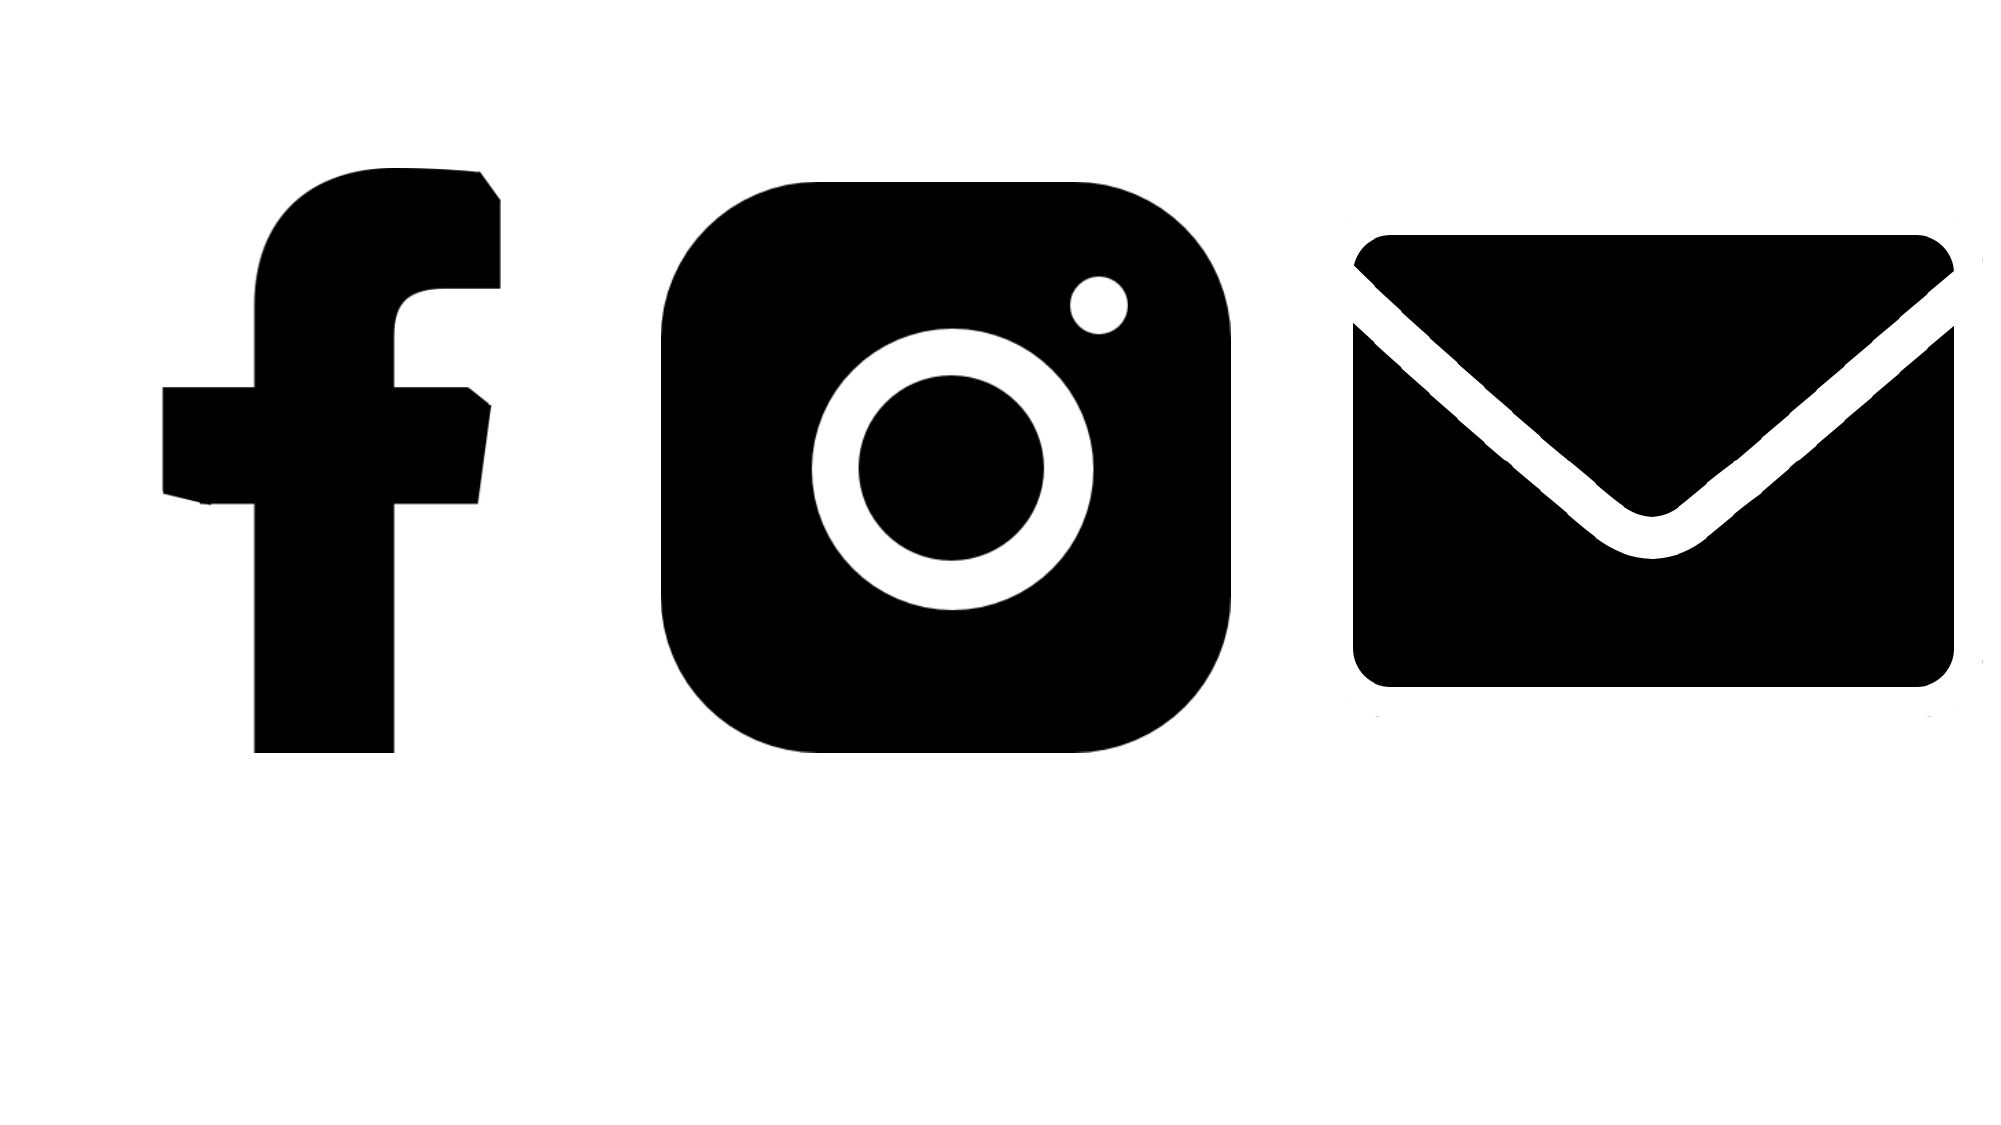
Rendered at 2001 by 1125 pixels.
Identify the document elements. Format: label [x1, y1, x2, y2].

picture [1319, 204, 1983, 717]
picture [0, 168, 646, 753]
picture [661, 182, 1231, 753]
